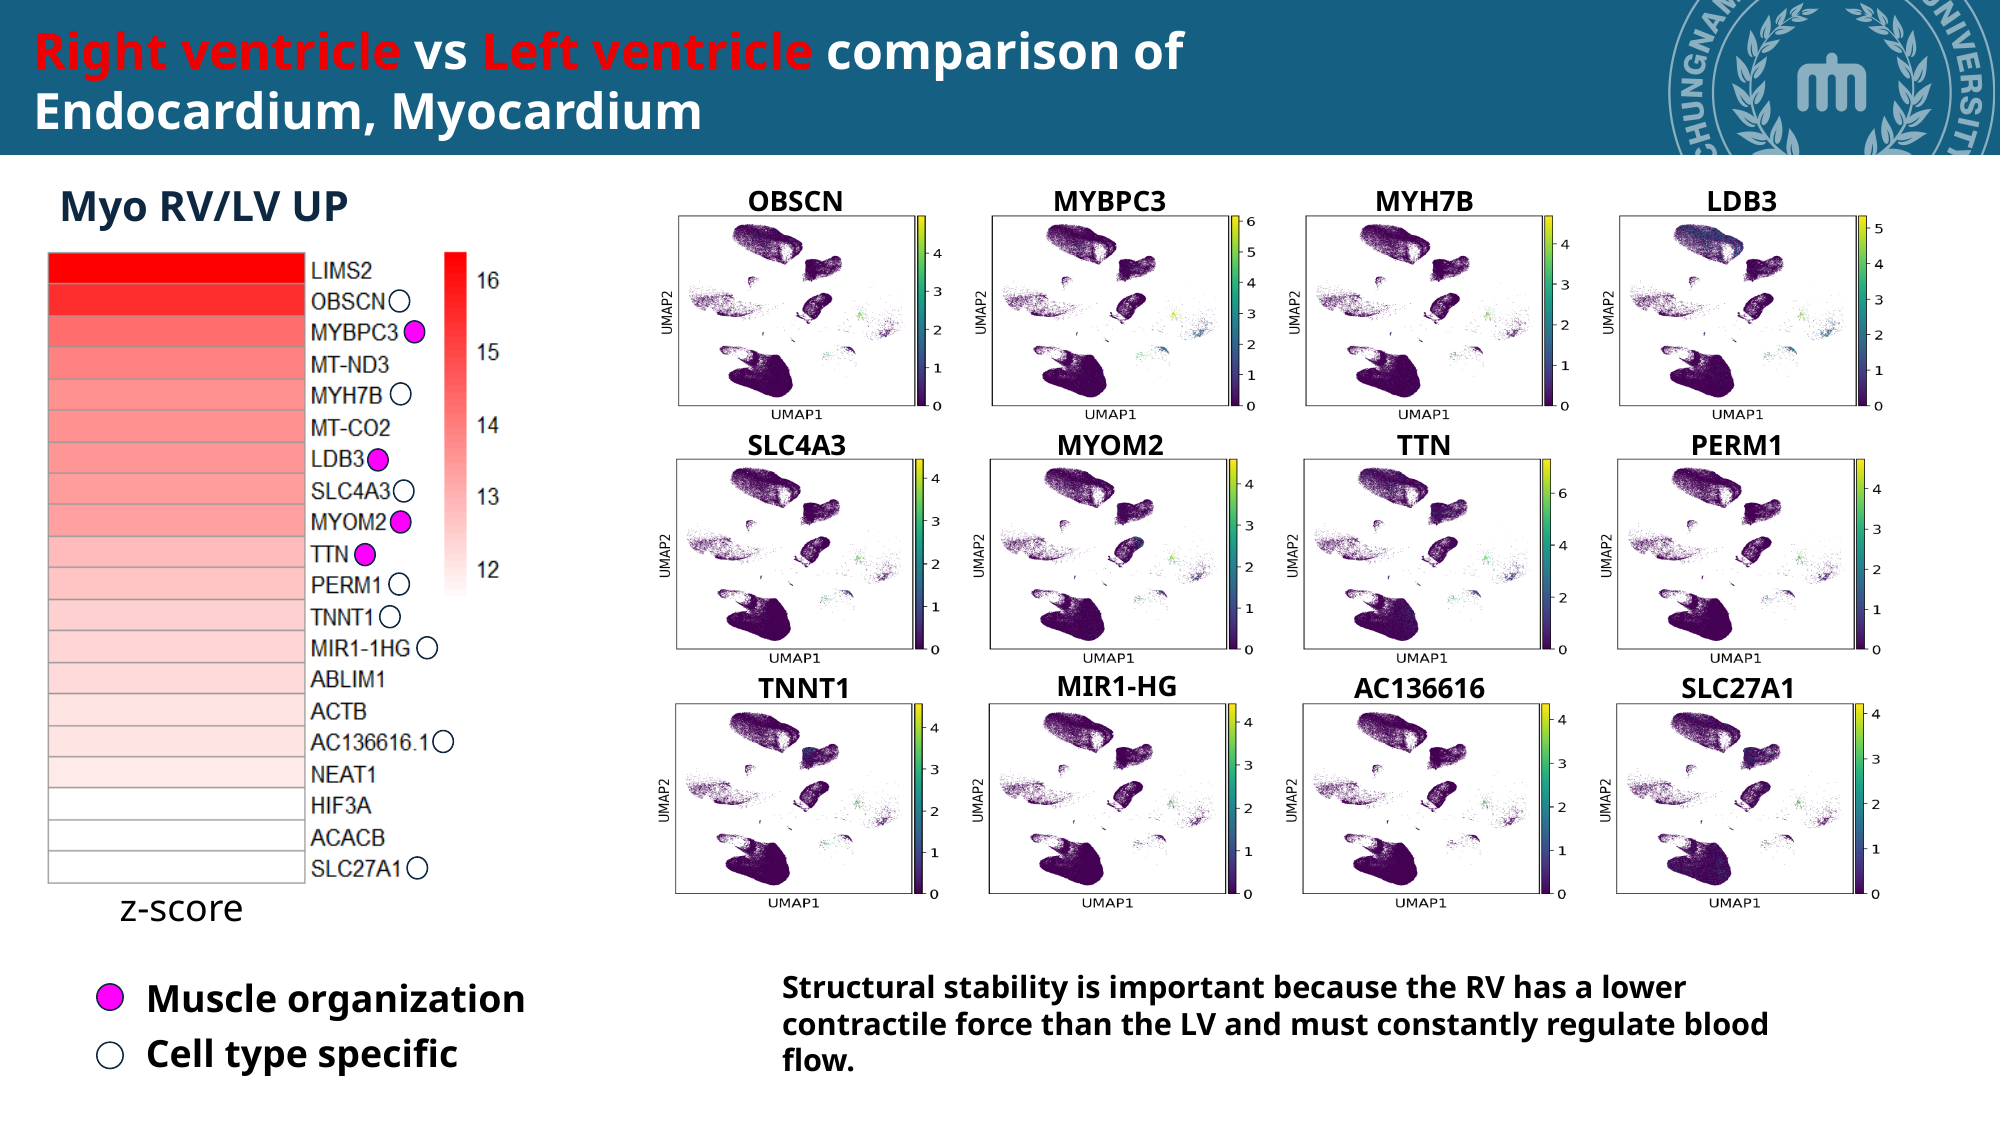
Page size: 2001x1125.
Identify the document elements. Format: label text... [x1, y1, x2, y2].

text_box Structural stability is important because the RV has a lower contractile force than the LV and must constantly regulate blood flow. [727, 947, 1845, 1098]
text_box Muscle organization [125, 955, 684, 1009]
text_box [0, 0, 2000, 157]
text_box Myo RV/LV UP [39, 159, 676, 250]
text_box [96, 983, 124, 1011]
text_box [648, 166, 1891, 916]
text_box Right ventricle vs Left ventricle comparison of Endocardium, Myocardium [18, 11, 1333, 147]
text_box [96, 1042, 124, 1069]
text_box z-score [104, 885, 259, 937]
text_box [38, 240, 506, 885]
picture [1668, 0, 1995, 156]
text_box Cell type specific [125, 1009, 727, 1095]
